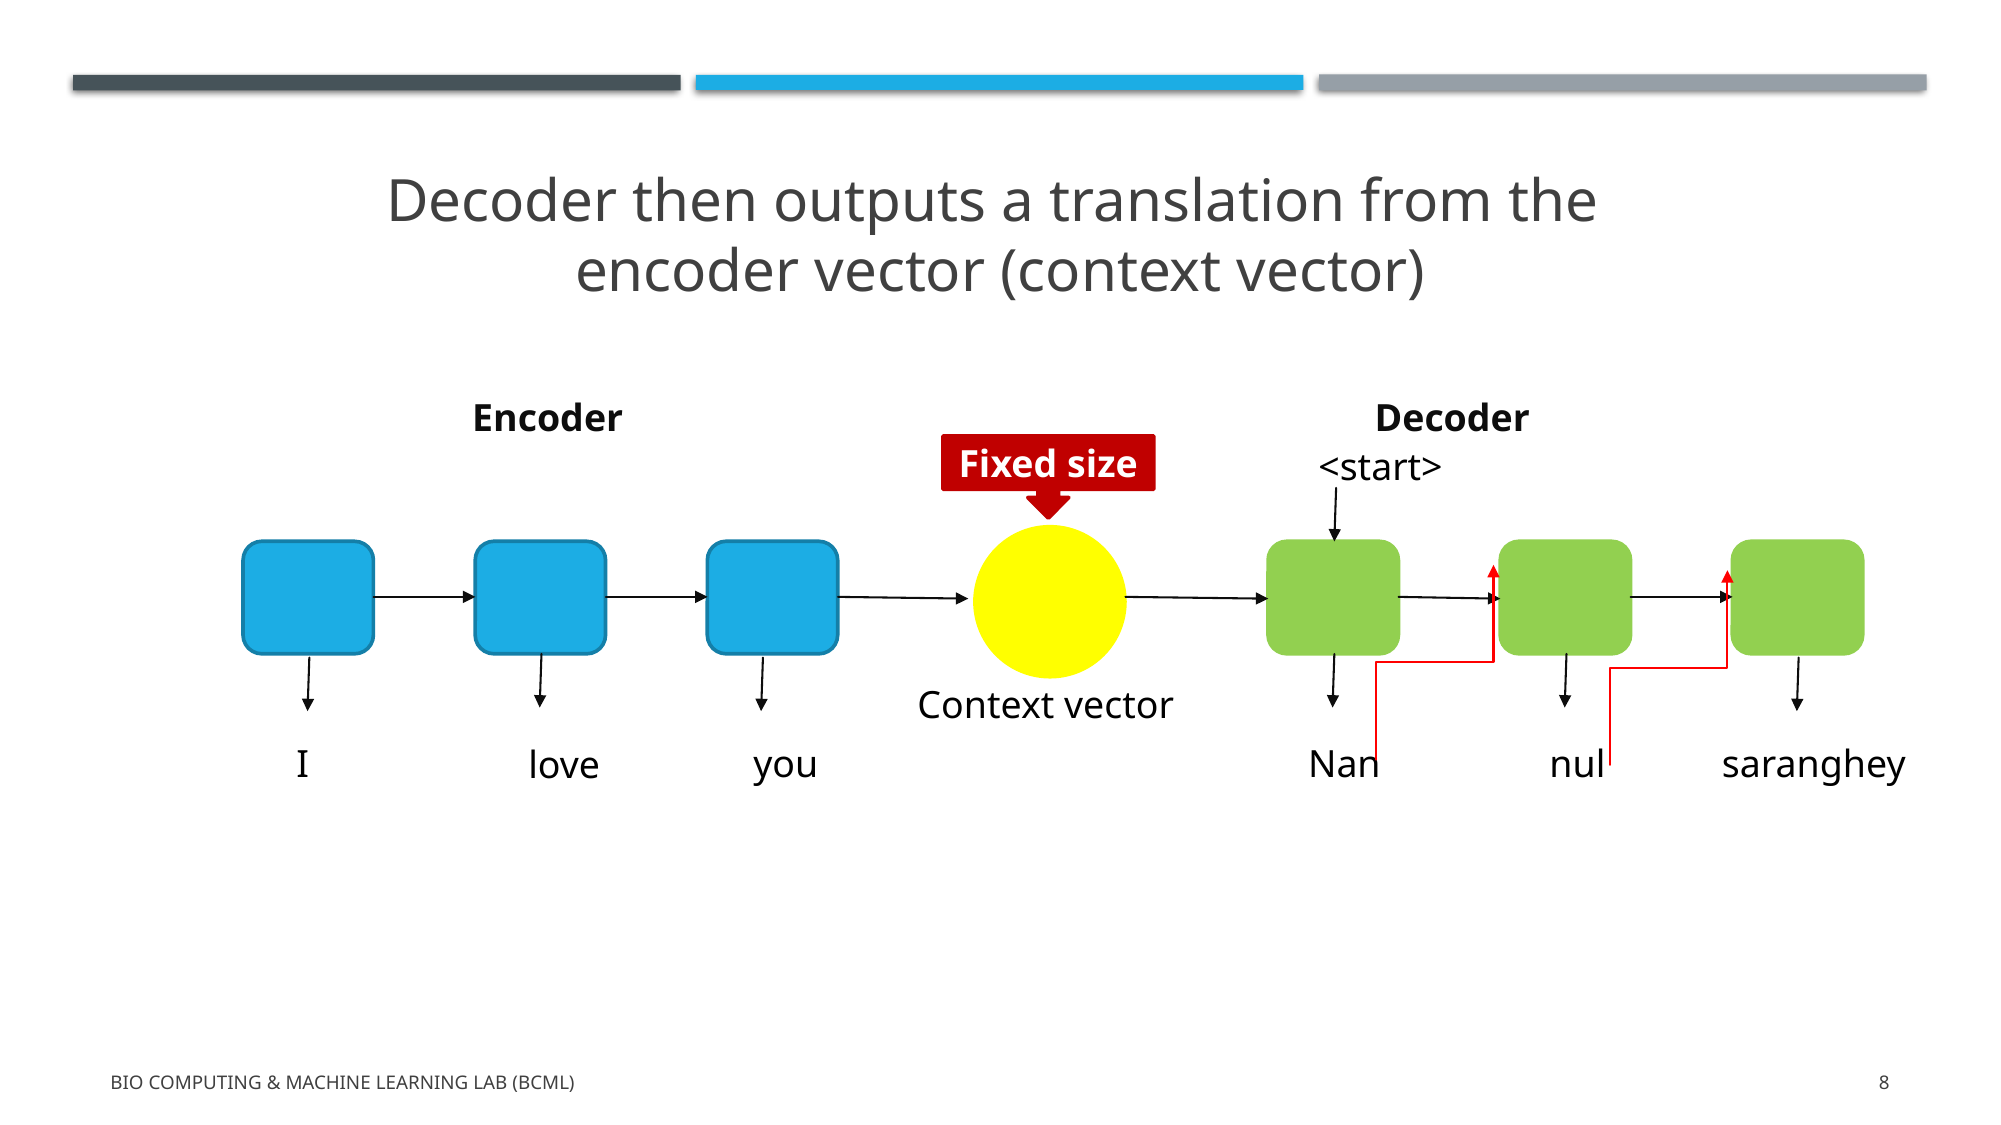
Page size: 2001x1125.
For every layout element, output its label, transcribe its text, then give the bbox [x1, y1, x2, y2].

text_box [1266, 539, 1401, 656]
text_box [760, 657, 764, 712]
text_box [1498, 539, 1633, 656]
title Decoder then outputs a translation from the encoder vector (context vector) [95, 115, 1905, 311]
text_box [705, 539, 840, 656]
text_box nul [1466, 732, 1667, 793]
text_box <start> [182, 435, 1036, 496]
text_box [1375, 564, 1494, 761]
text_box [241, 539, 376, 656]
slide_number 8 [1732, 1053, 1905, 1114]
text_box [1331, 653, 1335, 709]
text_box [1796, 657, 1800, 712]
text_box <start> [1061, 435, 1854, 496]
table_header Encoder [96, 385, 999, 517]
text_box Fixed size [941, 434, 1156, 520]
footer Bio Computing & Machine Learning Lab (BCML) [95, 1053, 1230, 1114]
text_box I [164, 732, 425, 793]
text_box Context vector [892, 673, 1343, 734]
text_box [973, 524, 1127, 673]
table_header Decoder [1001, 385, 1904, 517]
text_box [1730, 539, 1865, 656]
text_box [837, 596, 969, 600]
text_box saranghey [1667, 732, 1929, 793]
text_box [1333, 487, 1337, 543]
text_box love [396, 733, 658, 794]
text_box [1124, 596, 1269, 600]
text_box you [621, 732, 883, 793]
text_box [473, 539, 608, 656]
text_box Nan [1205, 732, 1466, 793]
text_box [1609, 569, 1728, 766]
